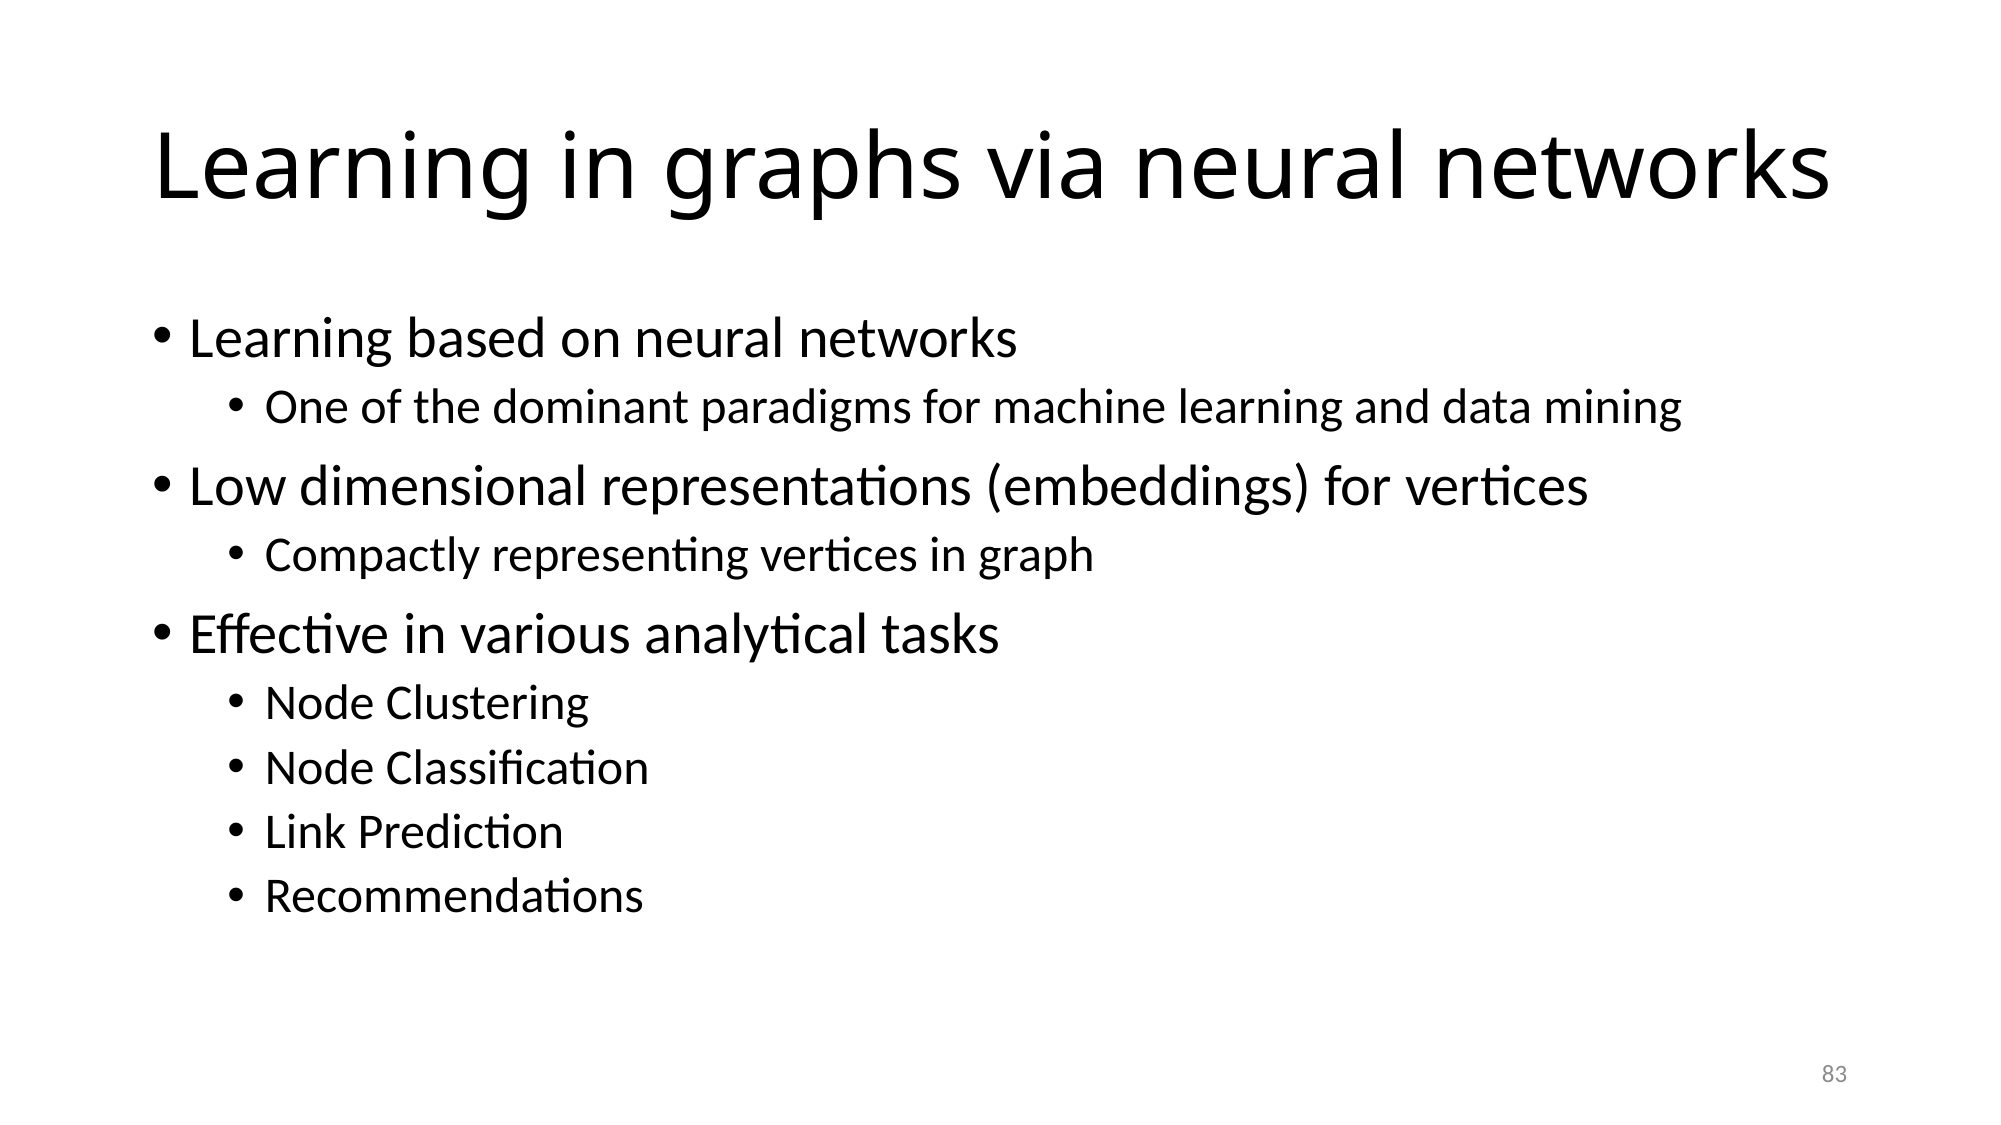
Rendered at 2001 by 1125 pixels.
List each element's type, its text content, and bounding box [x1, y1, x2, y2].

list Learning based on neural networks One of the dominant paradigms for machine learning and data mining Low dimensional representations (embeddings) for vertices Compactly representing vertices in graph Effective in various analytical tasks Node Clustering Node Classification Link Prediction Recommendations [137, 299, 1863, 1014]
slide_number 83 [1412, 1042, 1863, 1103]
title Learning in graphs via neural networks [137, 59, 1863, 278]
